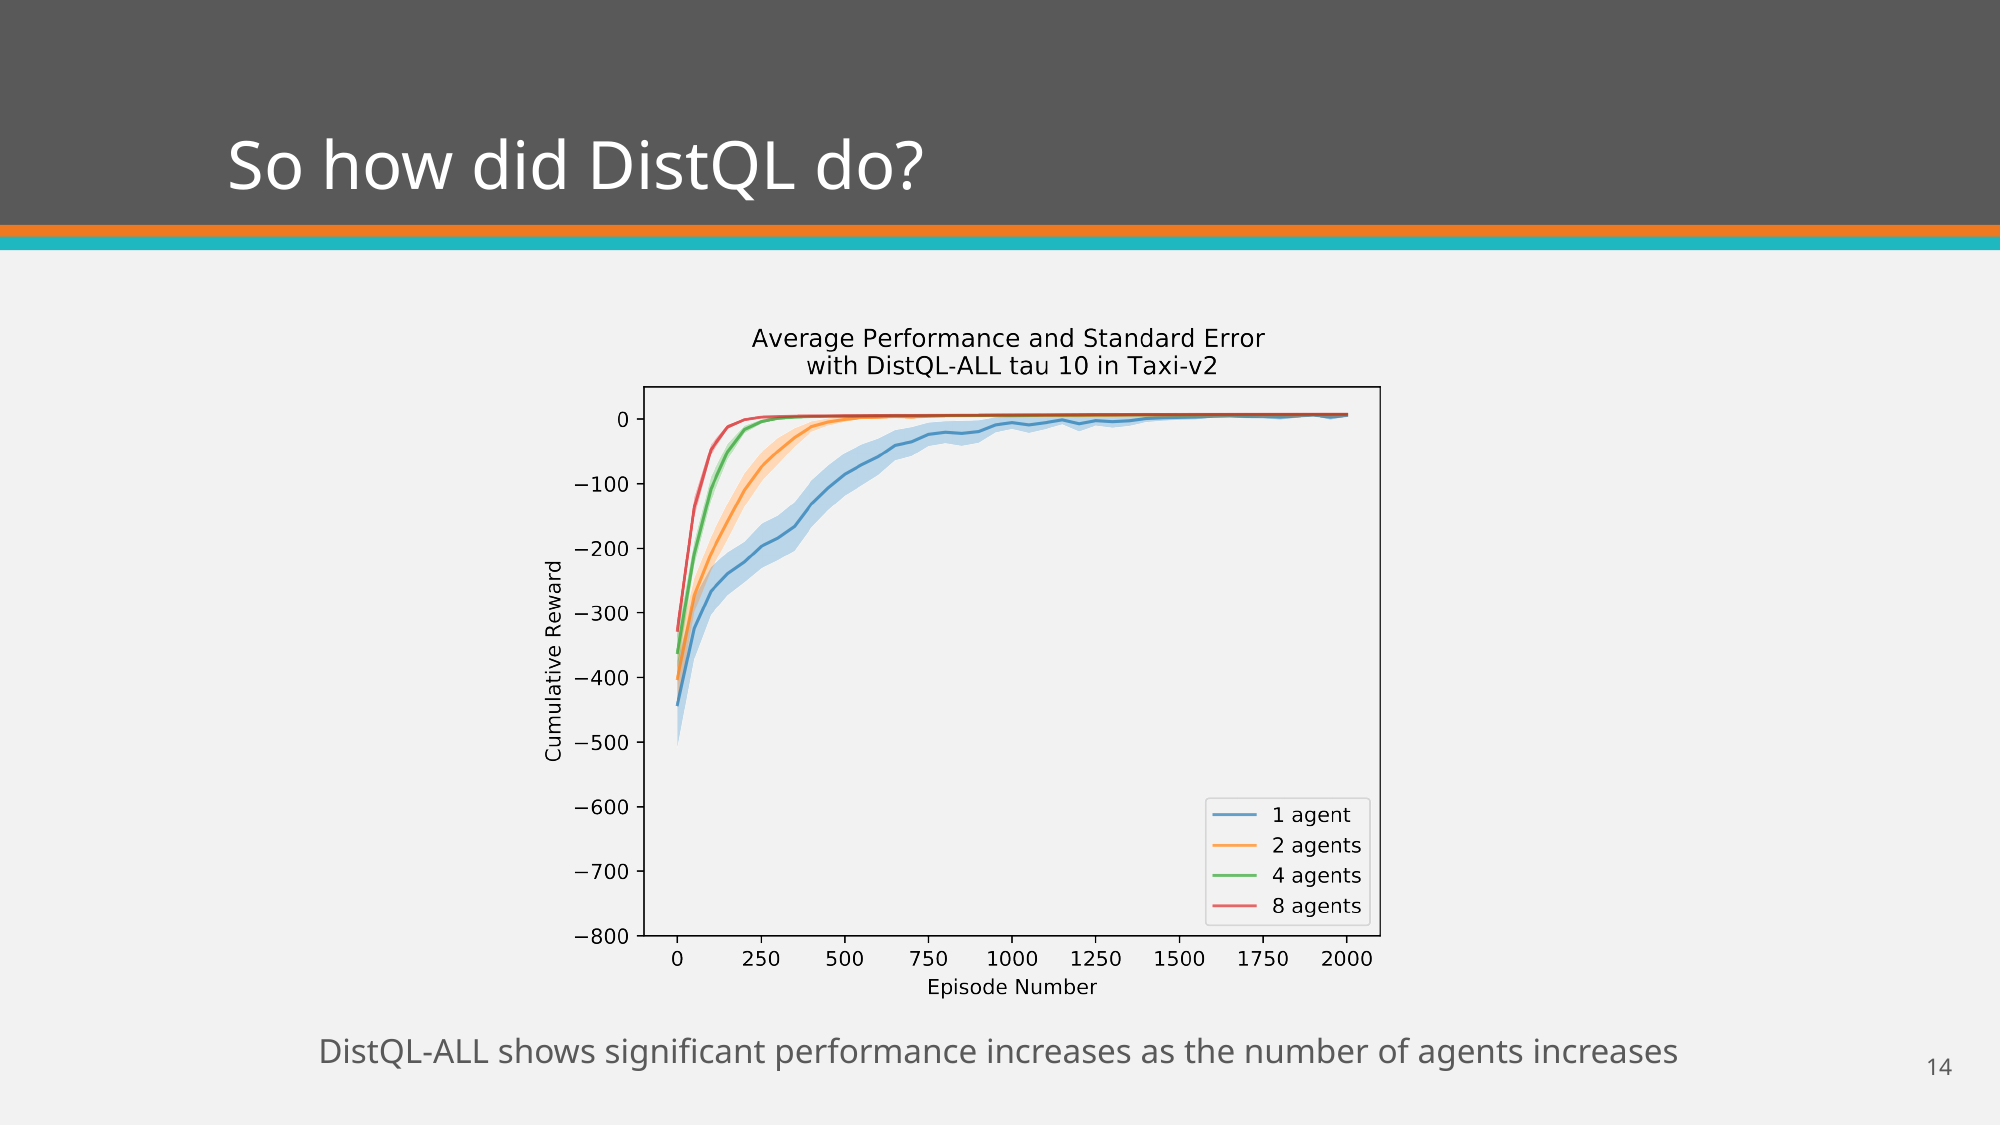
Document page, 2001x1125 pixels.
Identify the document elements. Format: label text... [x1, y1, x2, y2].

title So how did DistQL do? [212, 41, 1788, 212]
text_box DistQL-ALL shows significant performance increases as the number of agents increases [104, 1022, 1896, 1078]
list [524, 301, 1475, 1014]
slide_number 14 [1562, 1045, 1968, 1091]
